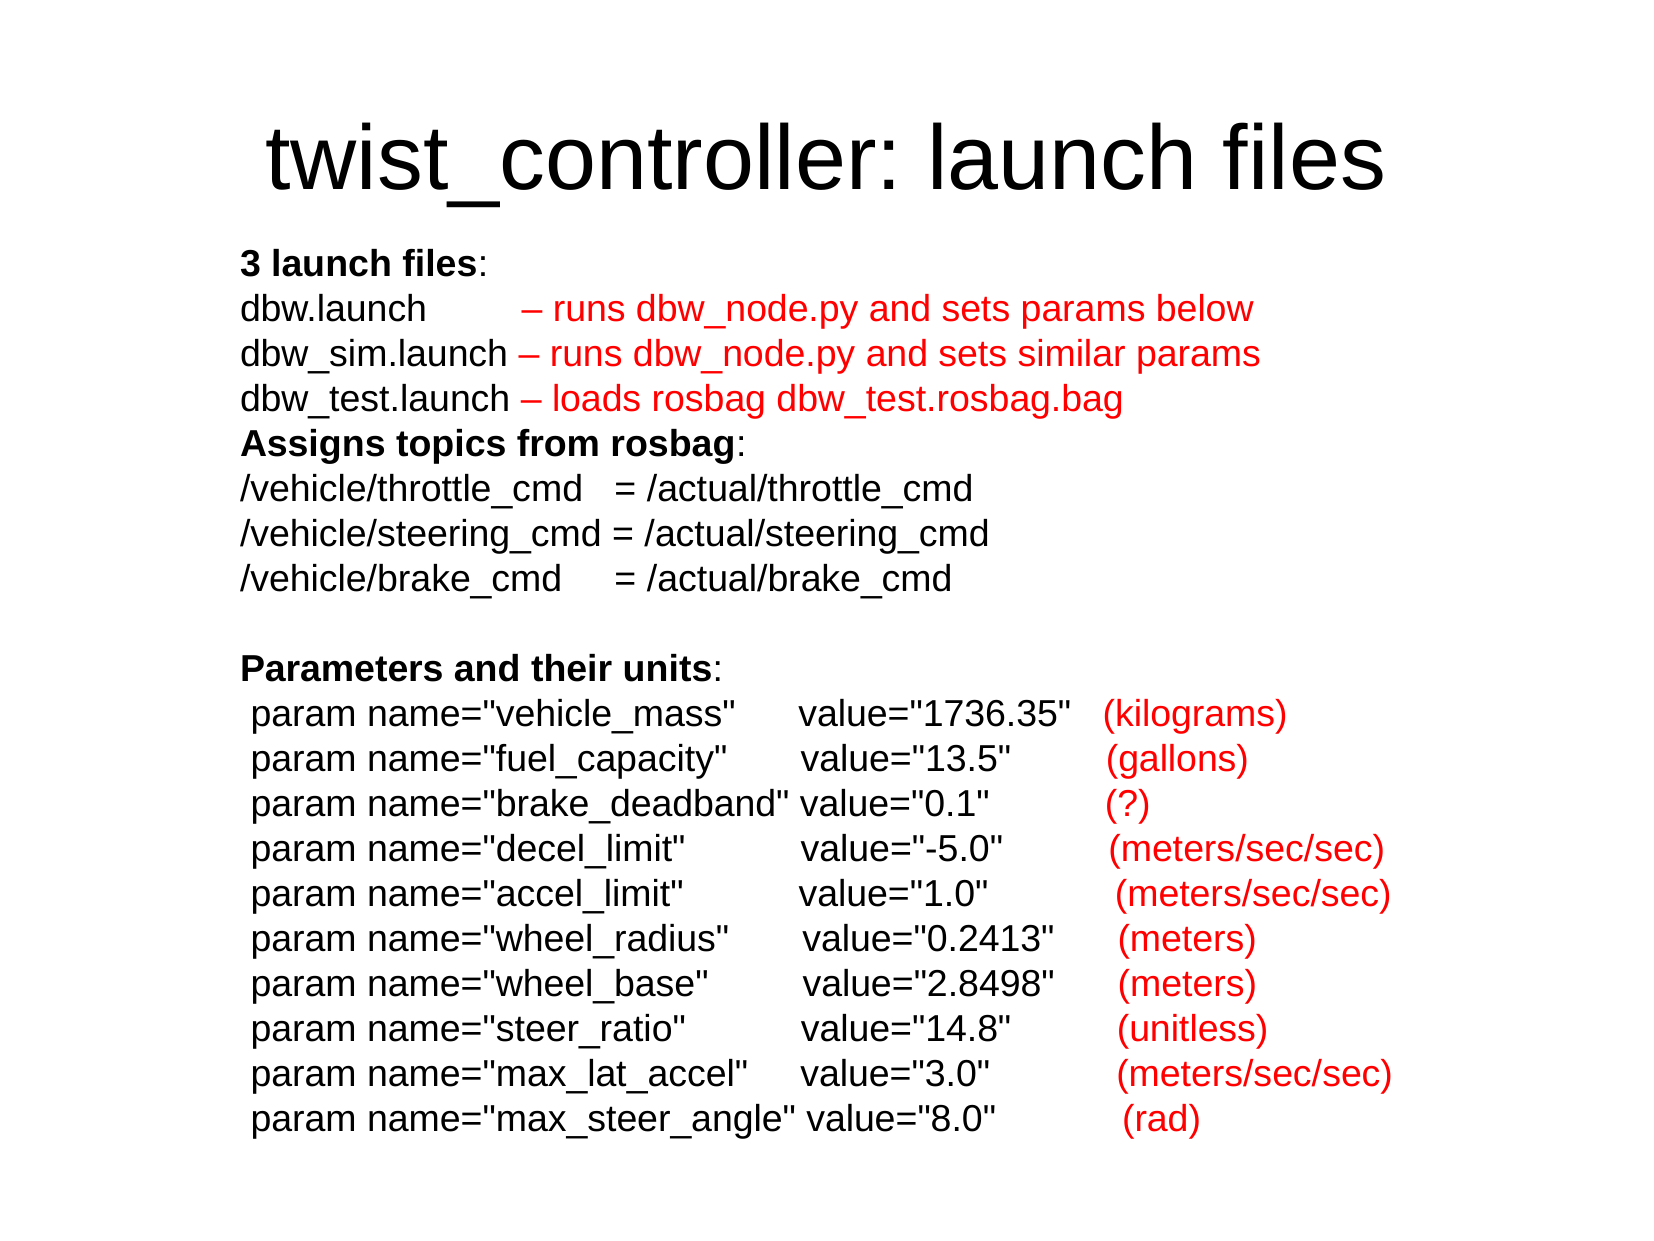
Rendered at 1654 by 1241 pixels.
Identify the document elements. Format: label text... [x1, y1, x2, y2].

text_box twist_controller: launch files [82, 49, 1571, 257]
text_box 3 launch files: dbw.launch – runs dbw_node.py and sets params below dbw_sim.launch – runs dbw_node.py and sets similar params dbw_test.launch – loads rosbag dbw_test.rosbag.bag Assigns topics from rosbag: /vehicle/throttle_cmd = /actual/throttle_cmd /vehicle/steering_cmd = /actual/steering_cmd /vehicle/brake_cmd = /actual/brake_cmd Parameters and their units: param name="vehicle_mass" value="1736.35" (kilograms) param name="fuel_capacity" value="13.5" (gallons) param name="brake_deadband" value="0.1" (?) param name="decel_limit" value="-5.0" (meters/sec/sec) param name="accel_limit" value="1.0" (meters/sec/sec) param name="wheel_radius" value="0.2413" (meters) param name="wheel_base" value="2.8498" (meters) param name="steer_ratio" value="14.8" (unitless) param name="max_lat_accel" value="3.0" (meters/sec/sec) param name="max_steer_angle" value="8.0" (rad) [225, 231, 1440, 1170]
